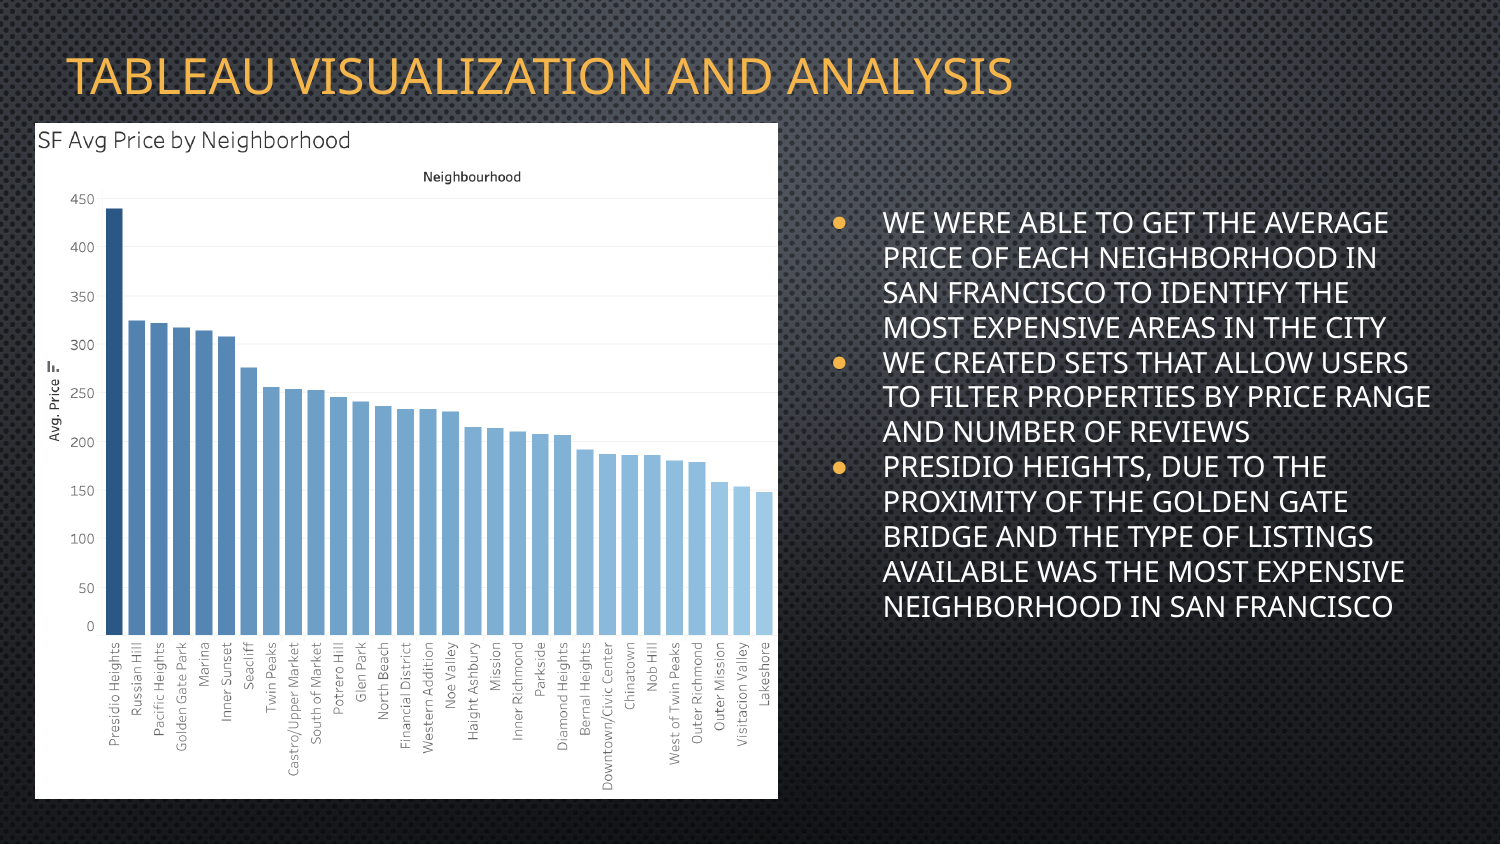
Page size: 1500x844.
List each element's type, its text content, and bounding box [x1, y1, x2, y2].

title Tableau Visualization and Analysis [51, 29, 1449, 124]
list We were able to get the average price of each neighborhood in San Francisco to identify the most expensive areas in the city We created sets that allow users to filter properties by price range and number of reviews Presidio heights, due to the proximity of the Golden Gate Bridge and the type of listings available was the most expensive neighborhood in San Francisco [792, 189, 1449, 750]
picture [35, 123, 778, 799]
